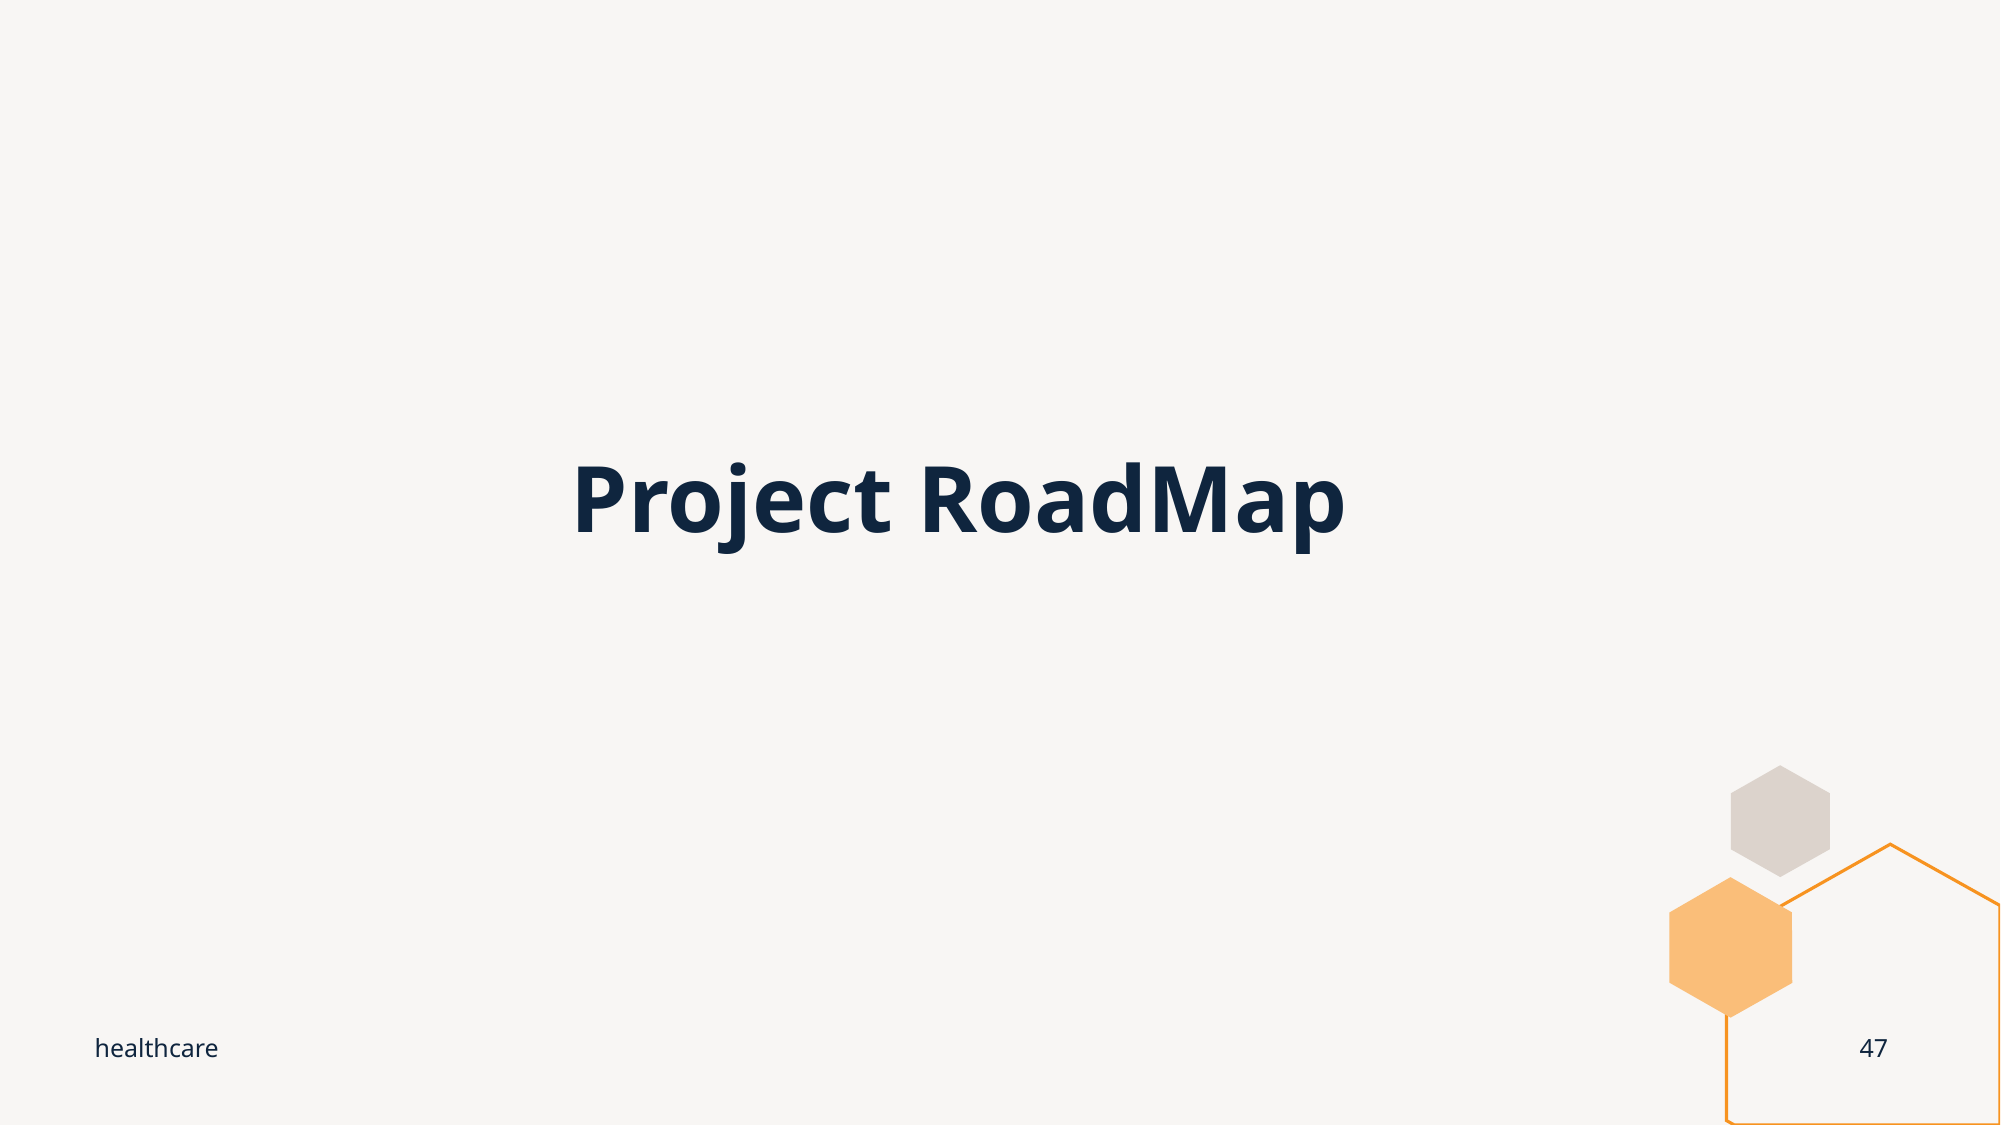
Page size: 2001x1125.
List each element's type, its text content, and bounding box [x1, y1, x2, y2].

slide_number 47 [1836, 1020, 1912, 1080]
title Project RoadMap [66, 446, 1853, 679]
footer healthcare [79, 1020, 755, 1080]
